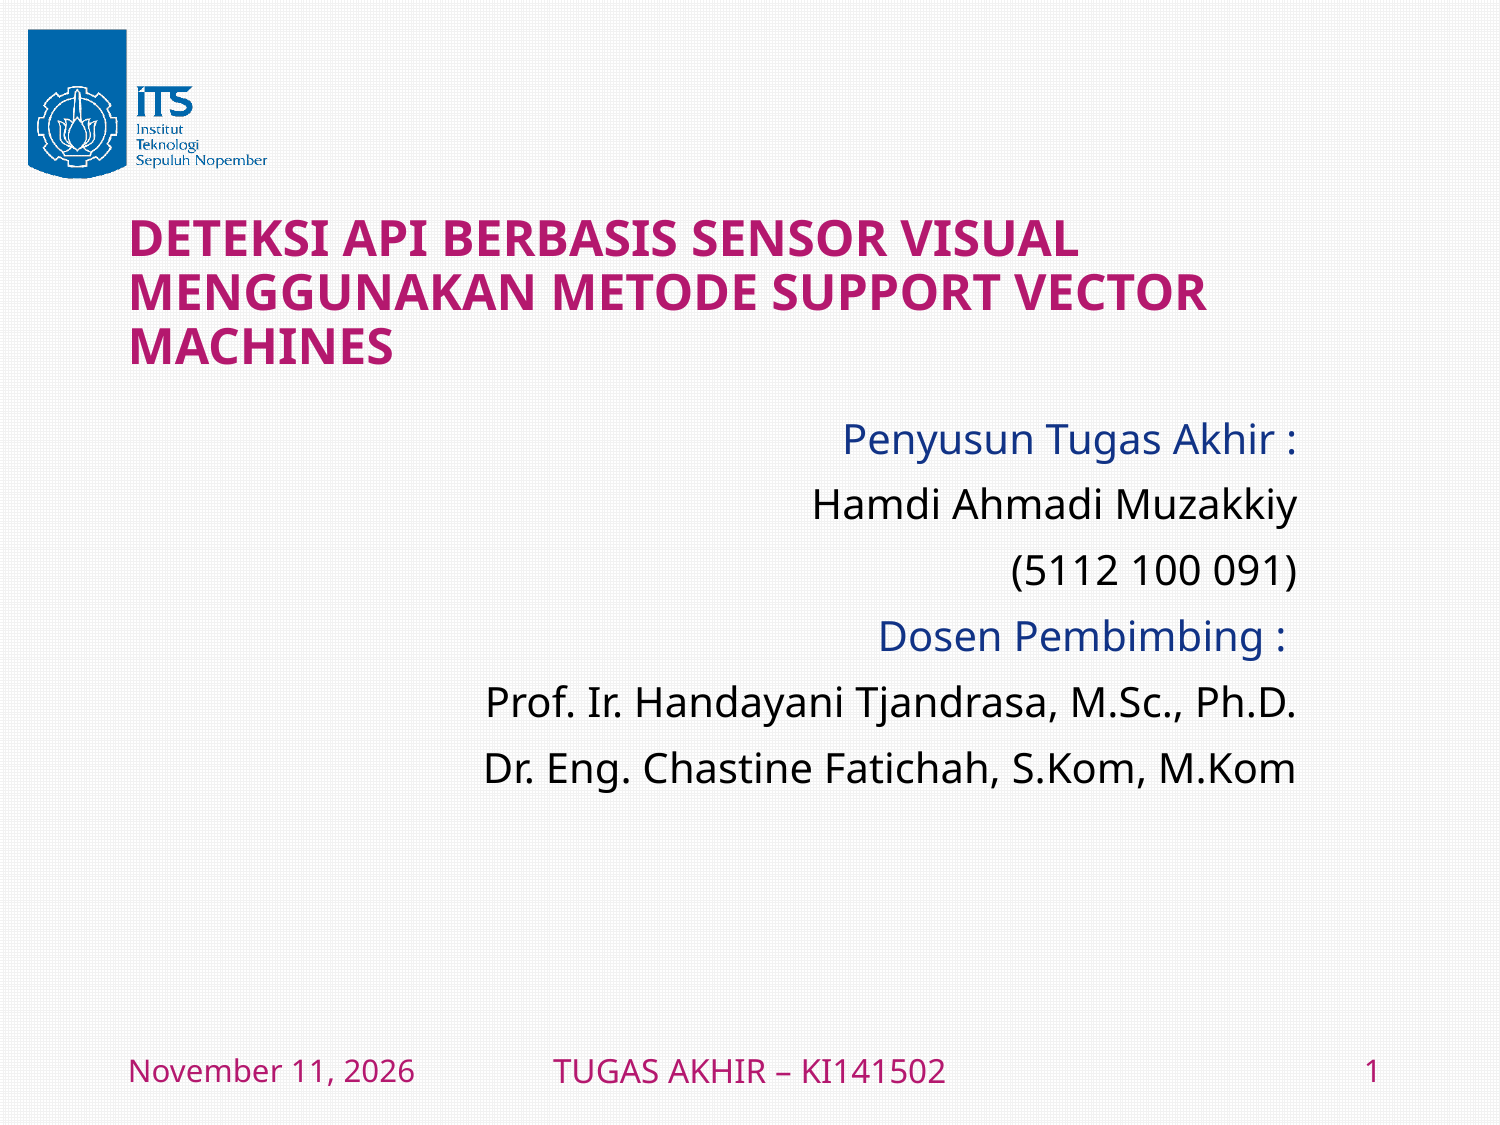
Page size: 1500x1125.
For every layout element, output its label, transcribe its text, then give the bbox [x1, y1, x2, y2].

footer TUGAS AKHIR – KI141502 [496, 1042, 1004, 1103]
subtitle Penyusun Tugas Akhir : Hamdi Ahmadi Muzakkiy (5112 100 091) Dosen Pembimbing : Prof. Ir. Handayani Tjandrasa, M.Sc., Ph.D. Dr. Eng. Chastine Fatichah, S.Kom, M.Kom [187, 410, 1313, 881]
slide_number 1 [1059, 1042, 1397, 1103]
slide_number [103, 1042, 441, 1103]
picture [19, 21, 274, 187]
title DETEKSI API BERBASIS SENSOR VISUAL MENGGUNAKAN METODE SUPPORT VECTOR MACHINES [112, 184, 1388, 383]
